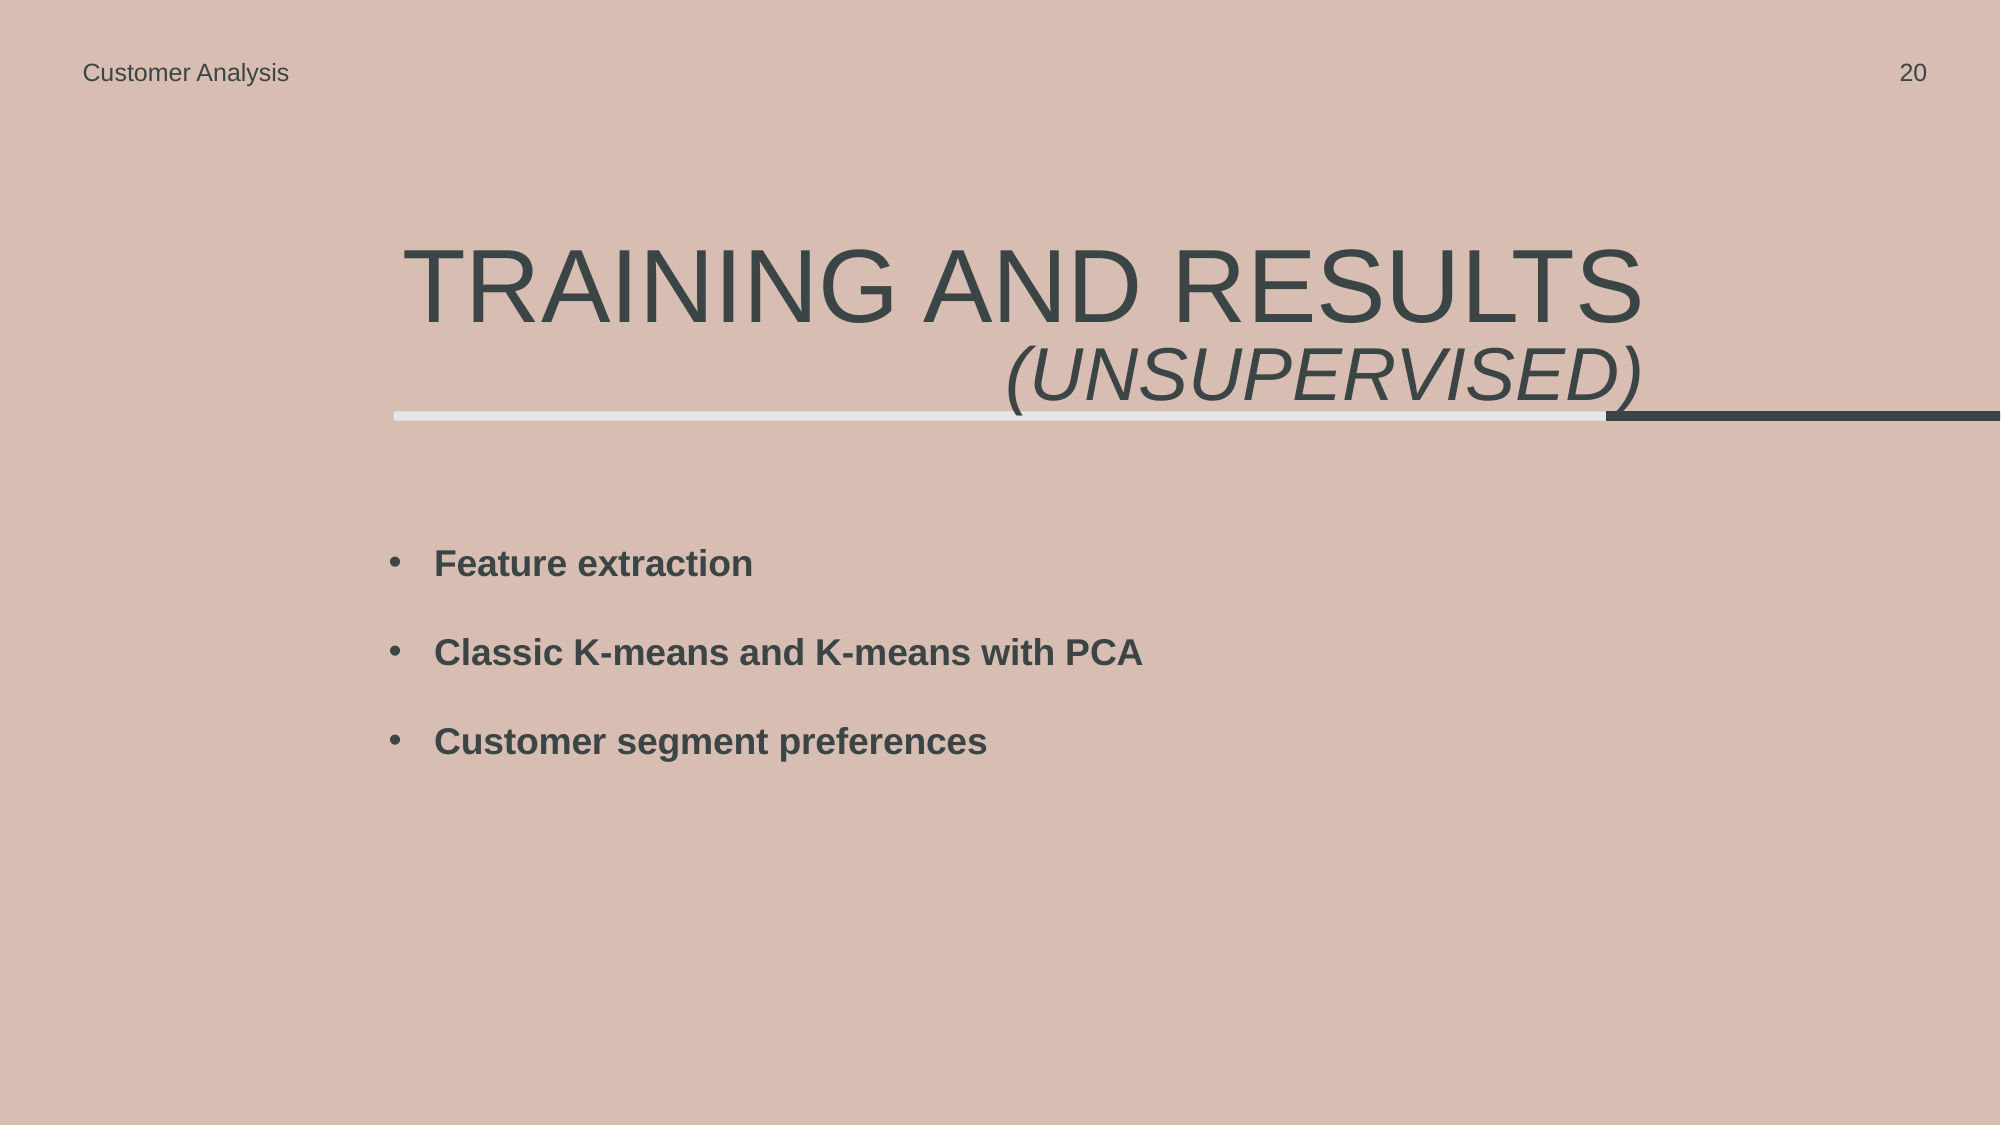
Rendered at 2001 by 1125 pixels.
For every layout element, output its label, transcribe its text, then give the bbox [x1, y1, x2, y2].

text_box Training and Results (unSupervised) [246, 235, 1653, 422]
slide_number 20 [1889, 49, 1936, 95]
list Feature extraction Classic K-means and K-means with PCA Customer segment preferences [380, 486, 1506, 770]
text_box Customer Analysis [74, 49, 360, 95]
